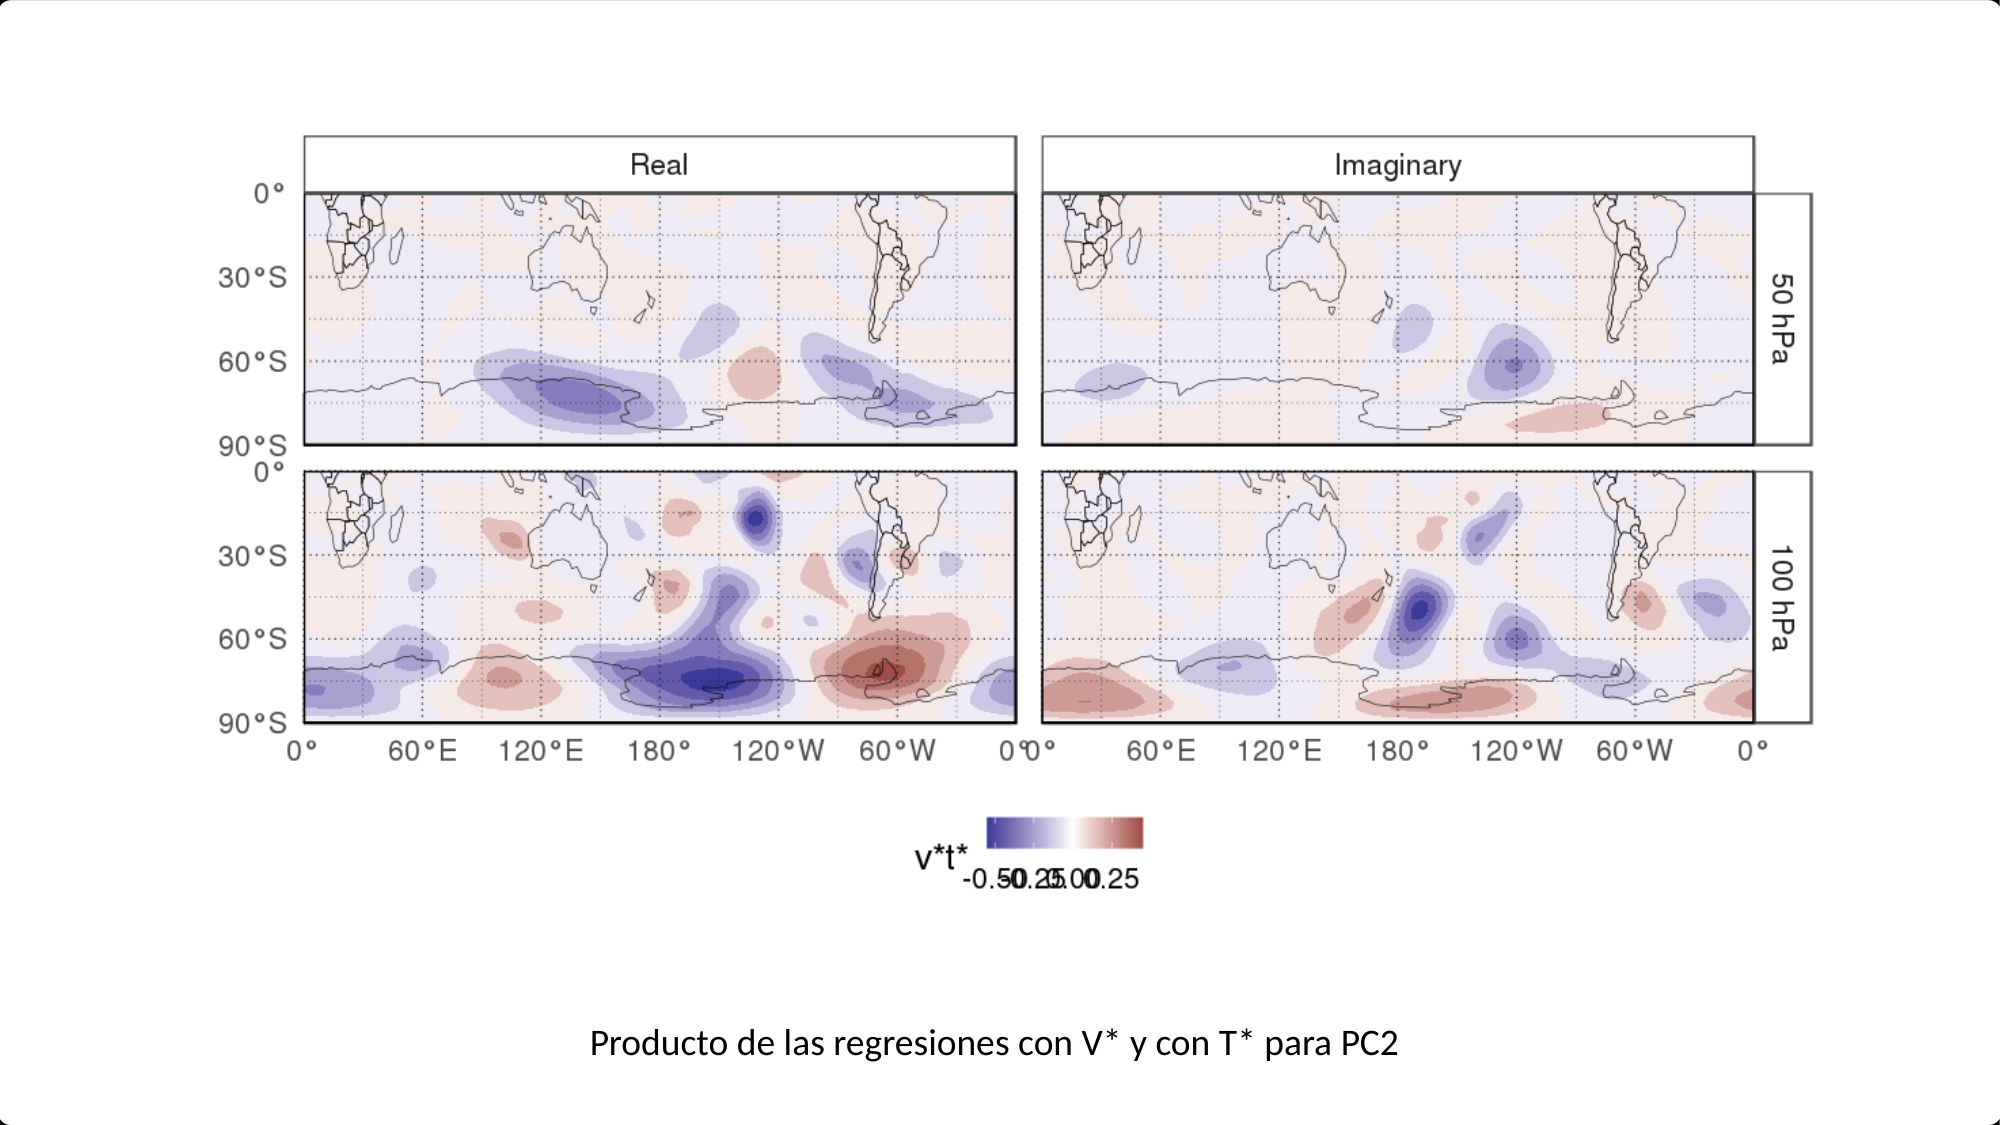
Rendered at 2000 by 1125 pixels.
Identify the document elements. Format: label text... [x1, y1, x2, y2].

picture [160, 20, 1827, 1011]
text_box Producto de las regresiones con V* y con T* para PC2 [29, 1010, 1961, 1094]
